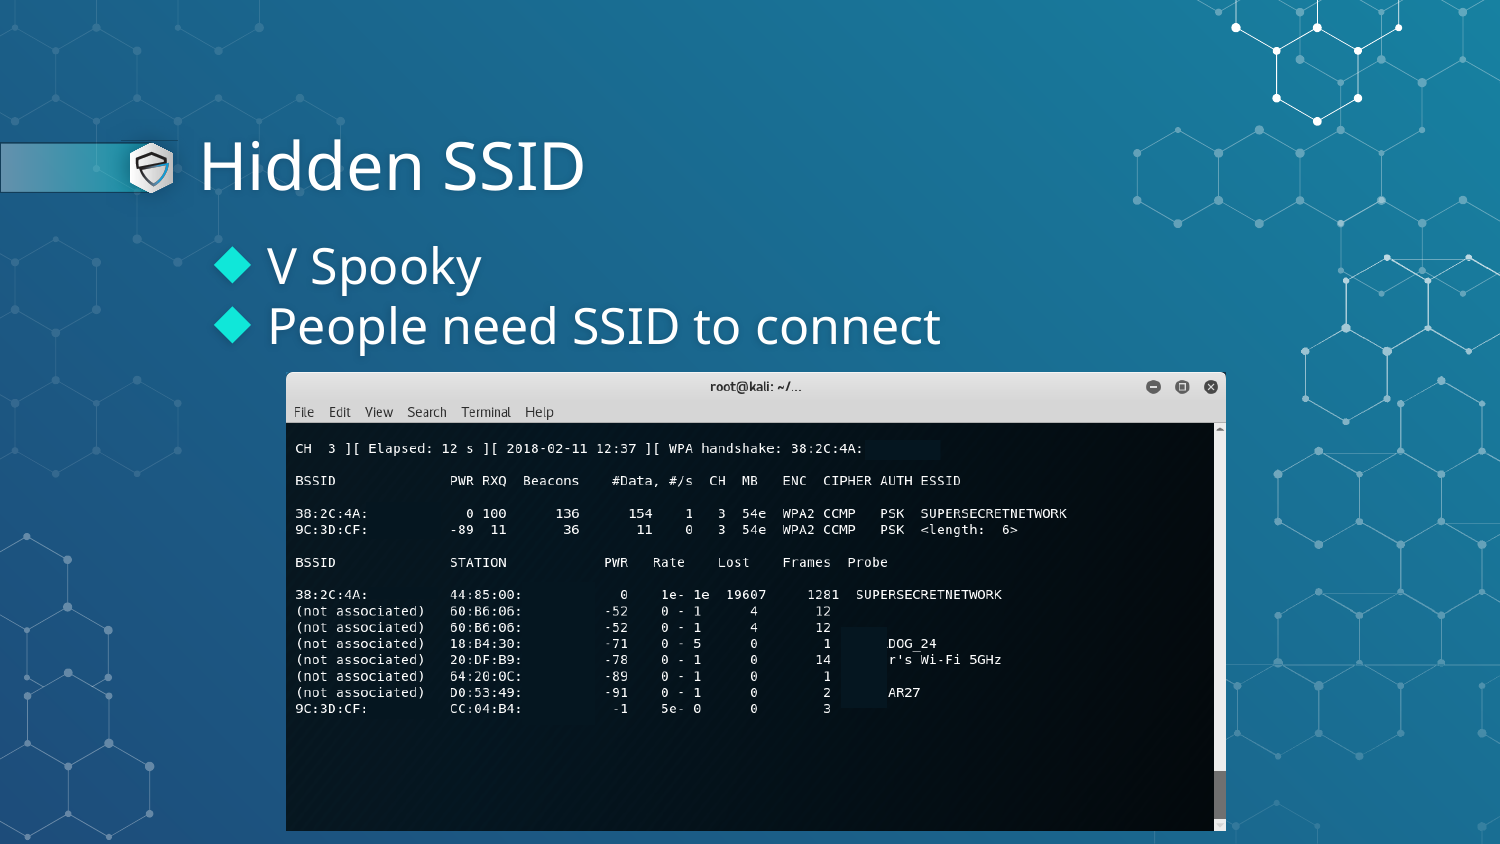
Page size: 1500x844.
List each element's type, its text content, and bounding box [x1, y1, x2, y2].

picture [121, 140, 178, 198]
picture [286, 372, 1227, 831]
title Hidden SSID [198, 140, 1302, 198]
list V Spooky People need SSID to connect [192, 234, 1297, 733]
